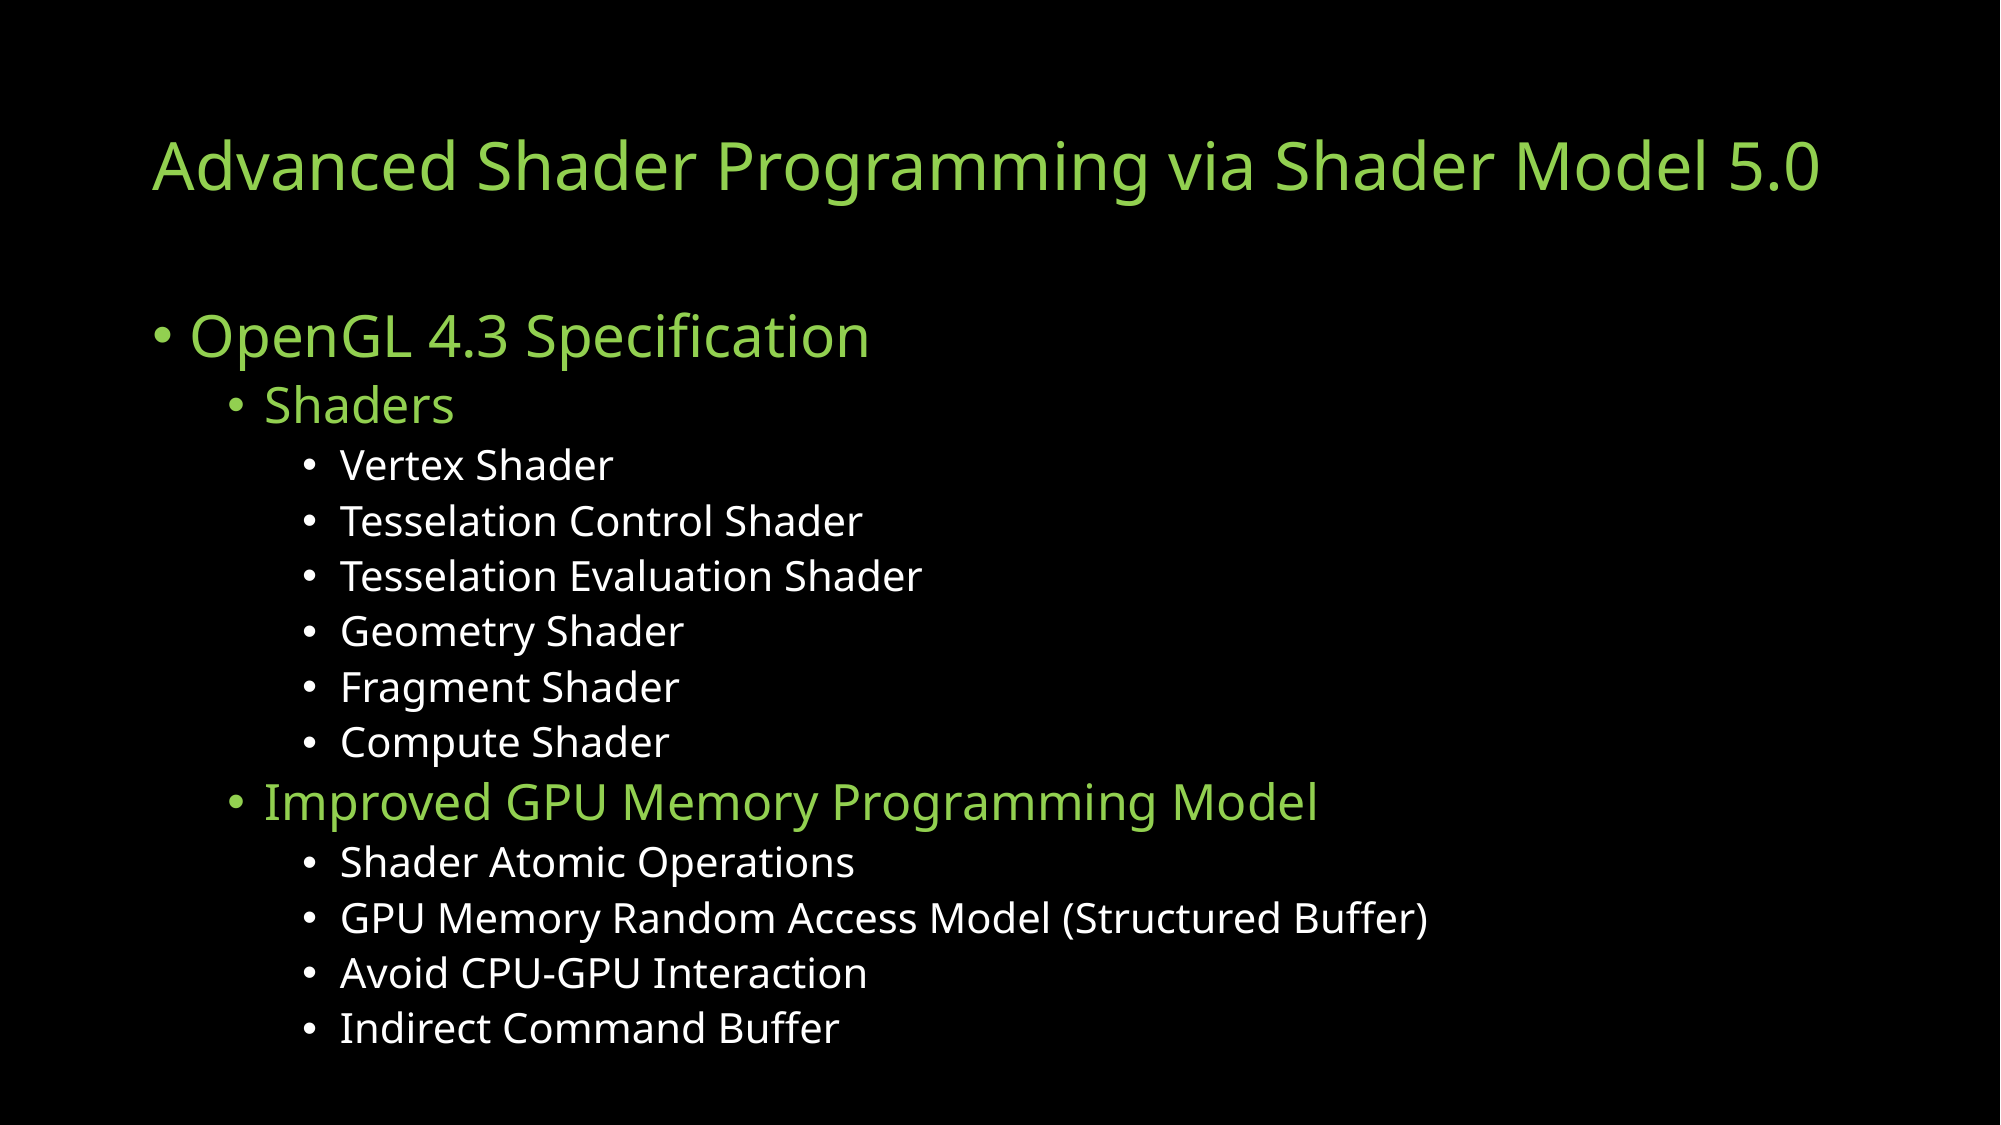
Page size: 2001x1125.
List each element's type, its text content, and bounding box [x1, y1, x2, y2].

list OpenGL 4.3 Specification Shaders Vertex Shader Tesselation Control Shader Tesselation Evaluation Shader Geometry Shader Fragment Shader Compute Shader Improved GPU Memory Programming Model Shader Atomic Operations GPU Memory Random Access Model (Structured Buffer) Avoid CPU-GPU Interaction Indirect Command Buffer [137, 299, 1863, 1083]
title Advanced Shader Programming via Shader Model 5.0 [137, 59, 1863, 278]
